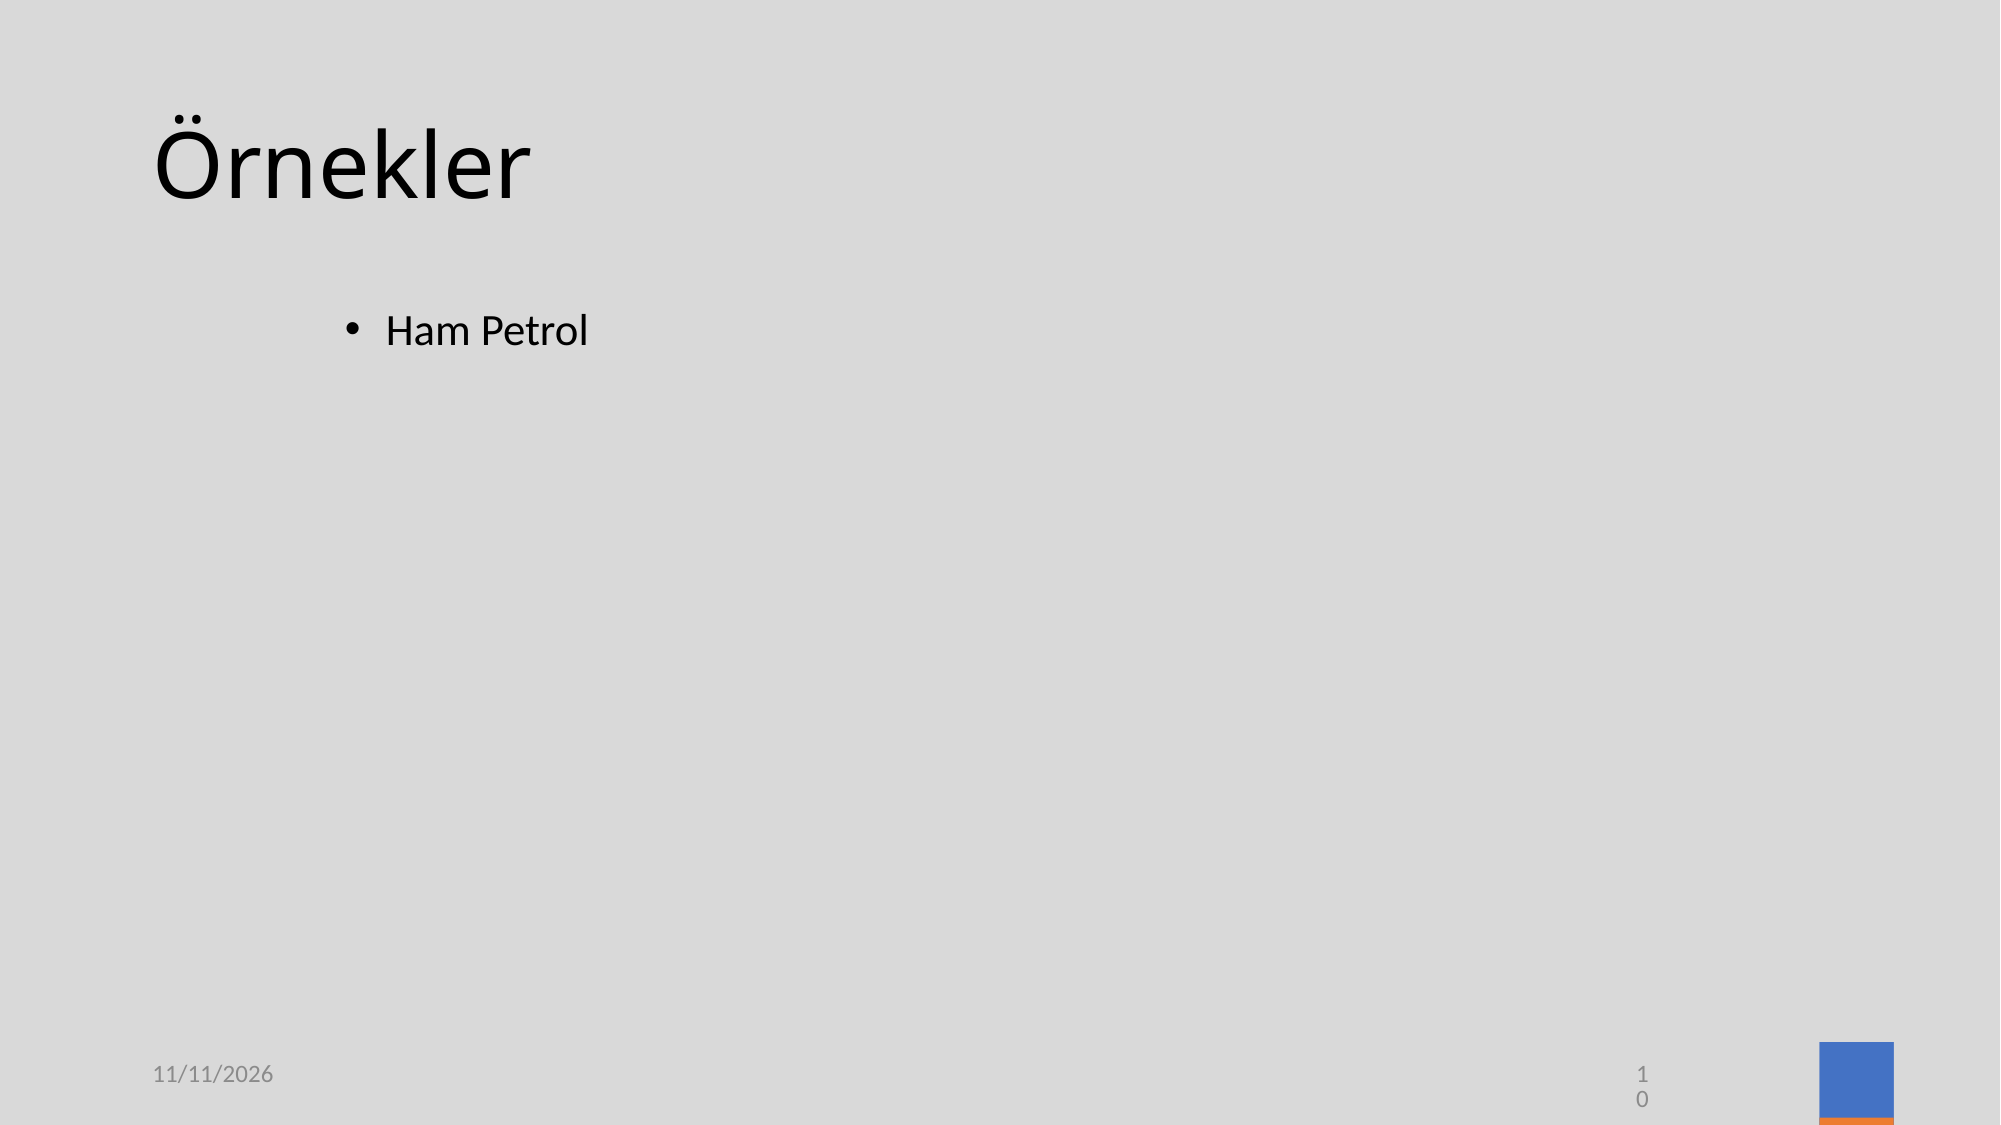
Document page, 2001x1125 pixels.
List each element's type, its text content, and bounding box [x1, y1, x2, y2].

title Örnekler [137, 59, 1863, 278]
slide_number 10 [1636, 1057, 1649, 1088]
list Ham Petrol [329, 299, 1671, 364]
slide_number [137, 1042, 588, 1103]
